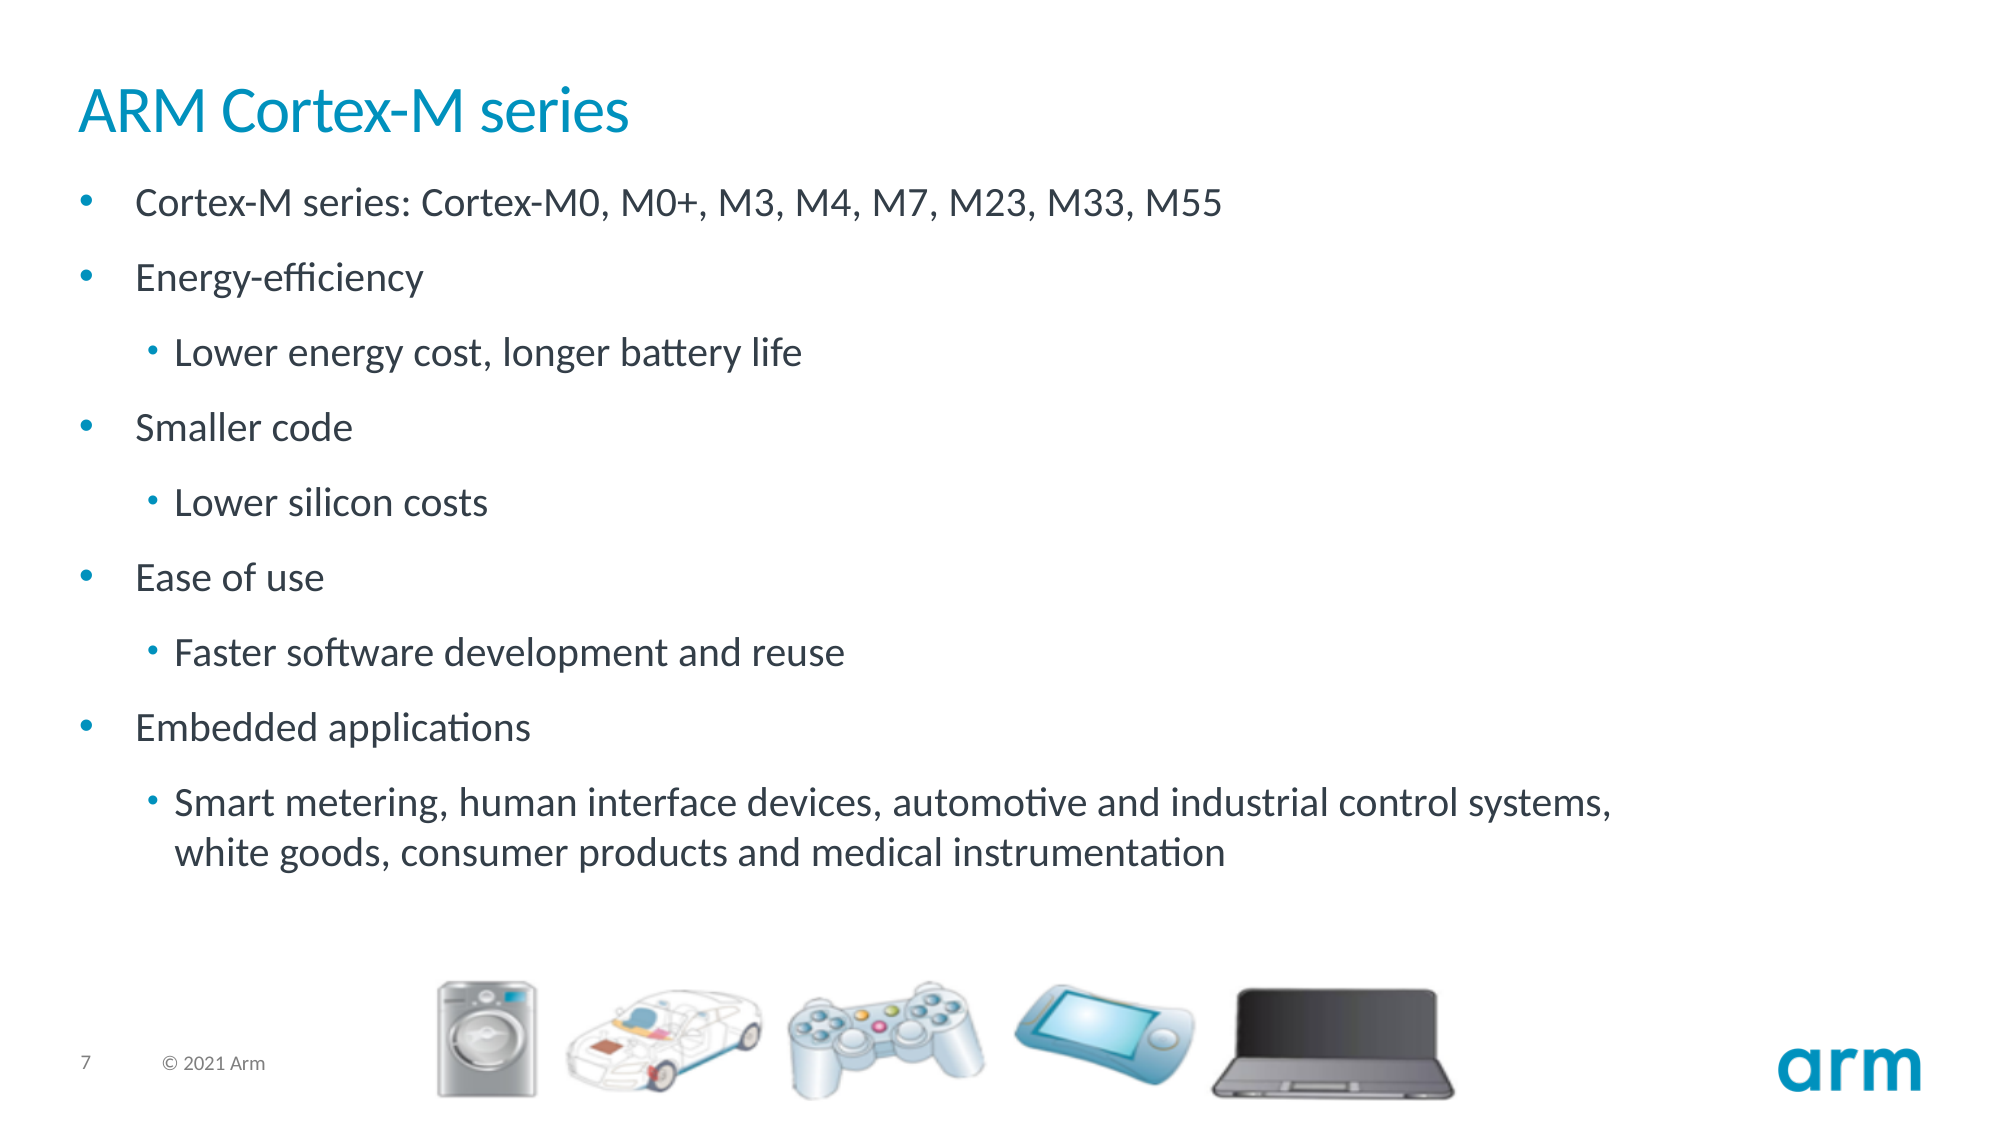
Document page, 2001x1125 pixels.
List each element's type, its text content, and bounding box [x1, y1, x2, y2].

picture [378, 962, 1513, 1125]
picture [1777, 1047, 1922, 1093]
list Cortex-M series: Cortex-M0, M0+, M3, M4, M7, M23, M33, M55 Energy-efficiency Lower energy cost, longer battery life Smaller code Lower silicon costs Ease of use Faster software development and reuse Embedded applications Smart metering, human interface devices, automotive and industrial control systems, white goods, consumer products and medical instrumentation [79, 174, 1713, 943]
title ARM Cortex-M series [78, 78, 1922, 186]
